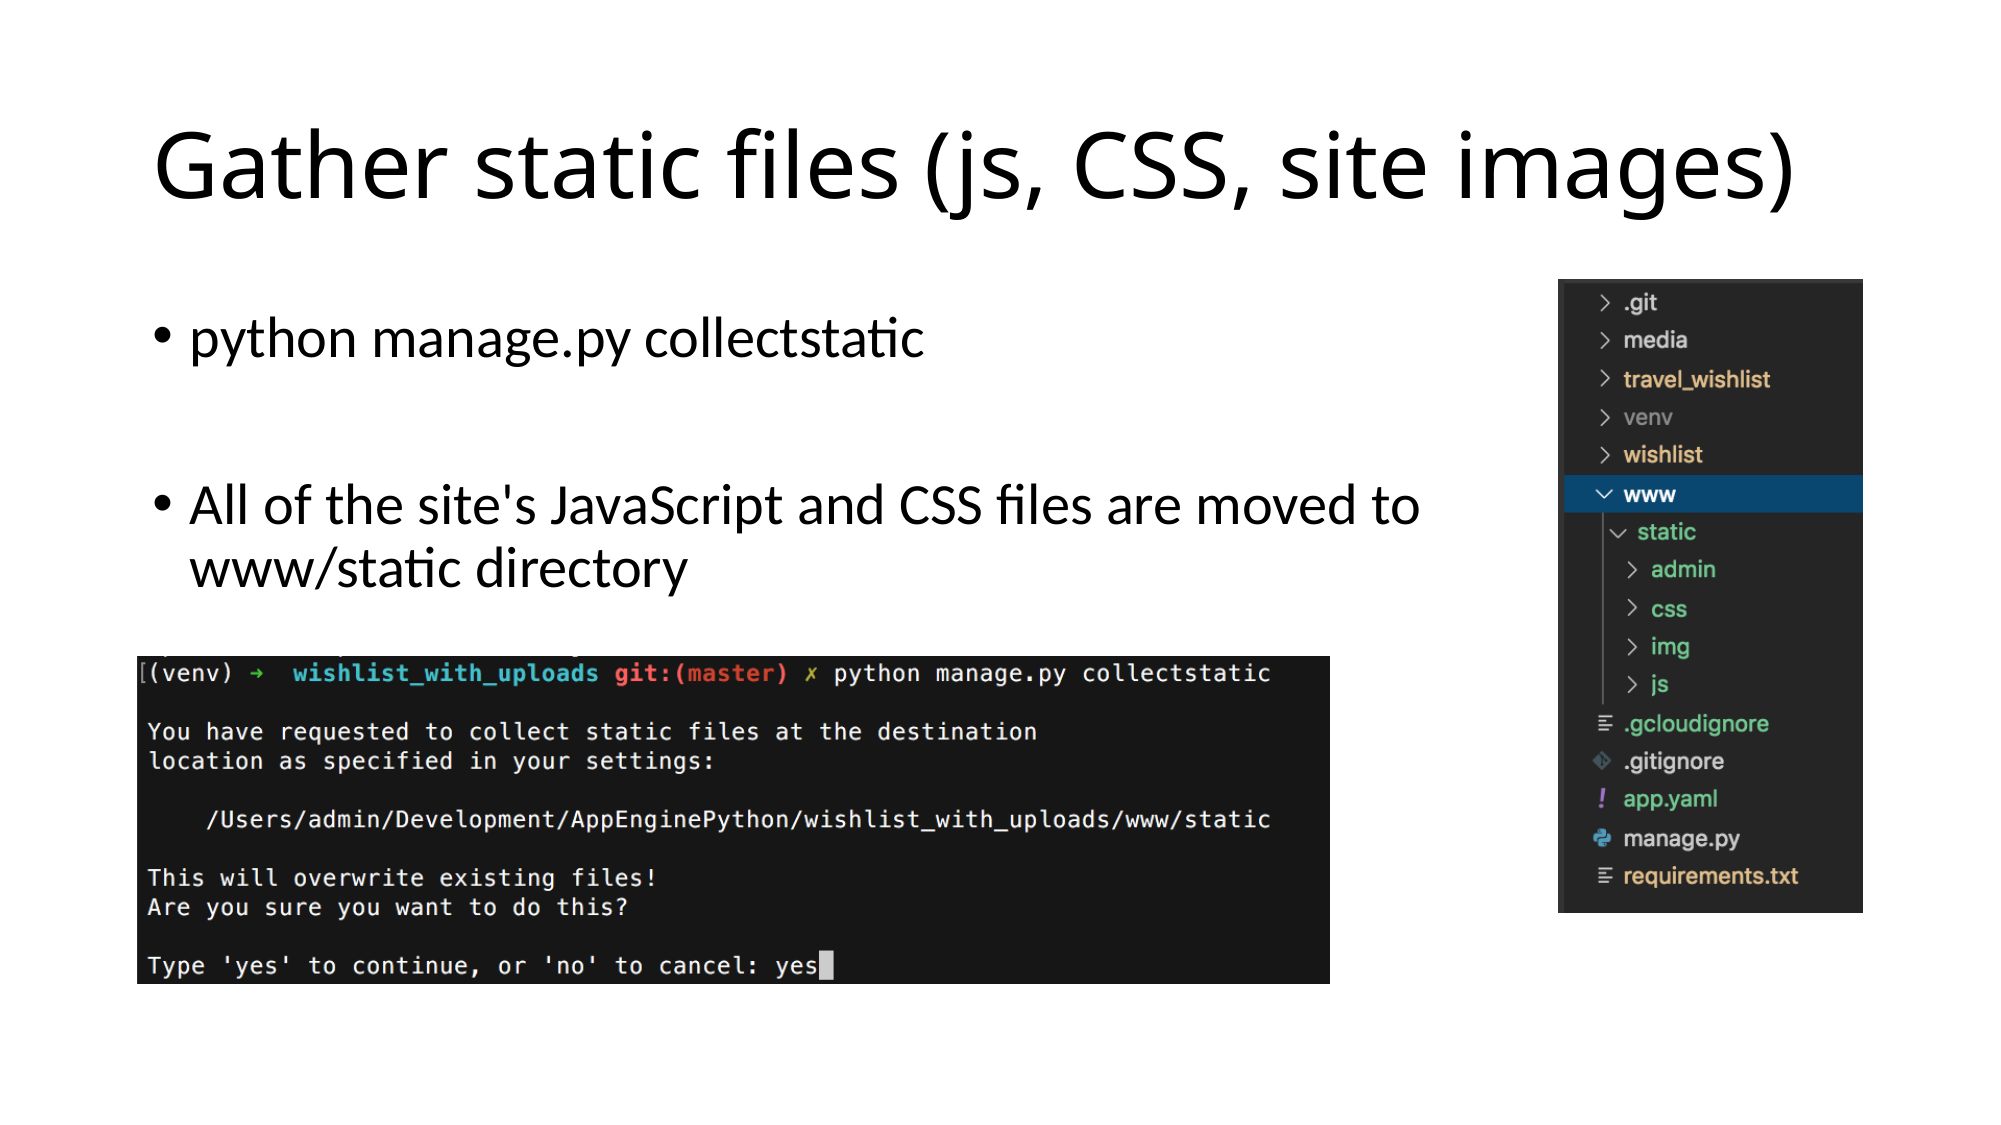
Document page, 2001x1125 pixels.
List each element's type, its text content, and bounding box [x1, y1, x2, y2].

picture [1558, 279, 1863, 913]
list python manage.py collectstatic All of the site's JavaScript and CSS files are moved to www/static directory [137, 299, 1462, 1014]
title Gather static files (js, CSS, site images) [137, 59, 1863, 278]
picture [137, 656, 1330, 984]
